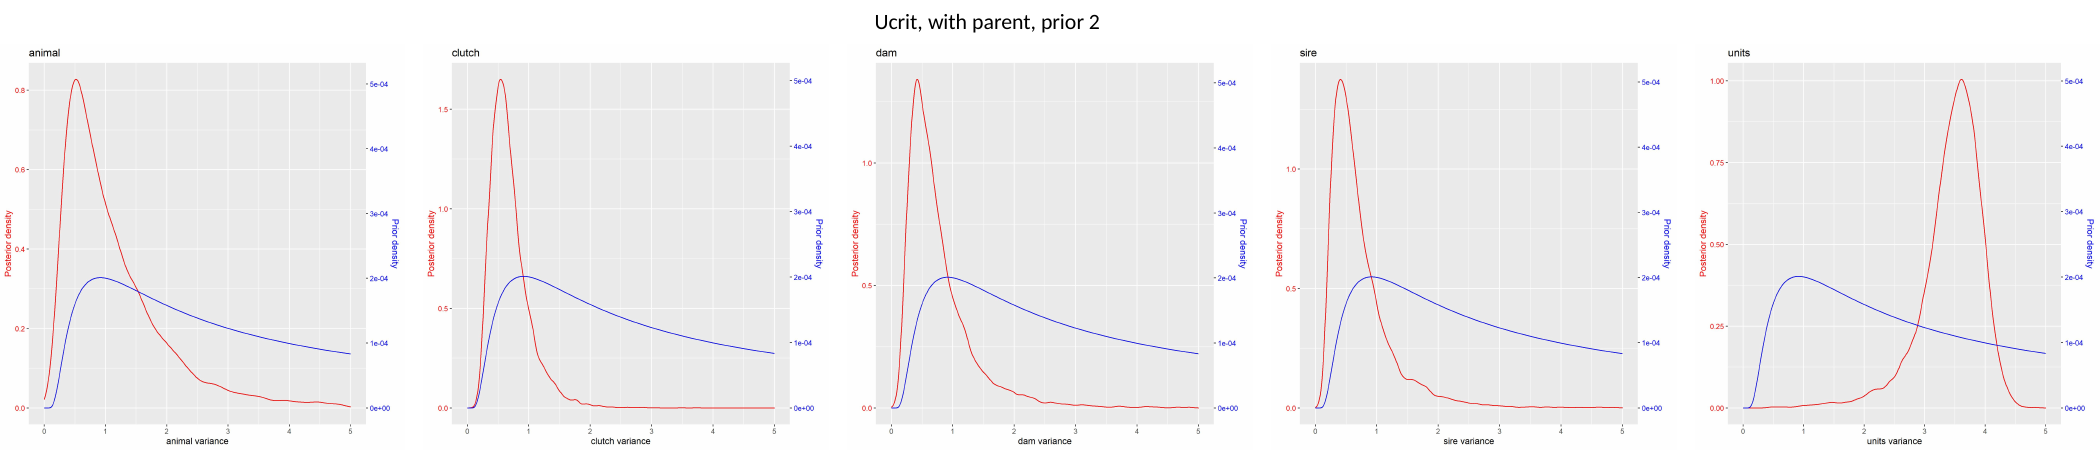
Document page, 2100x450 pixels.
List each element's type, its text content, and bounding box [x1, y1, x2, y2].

picture [423, 44, 829, 450]
picture [1271, 44, 1677, 450]
picture [1694, 44, 2100, 450]
text_box Ucrit, with parent, prior 2 [859, 0, 1129, 41]
picture [847, 44, 1253, 450]
picture [0, 44, 405, 450]
